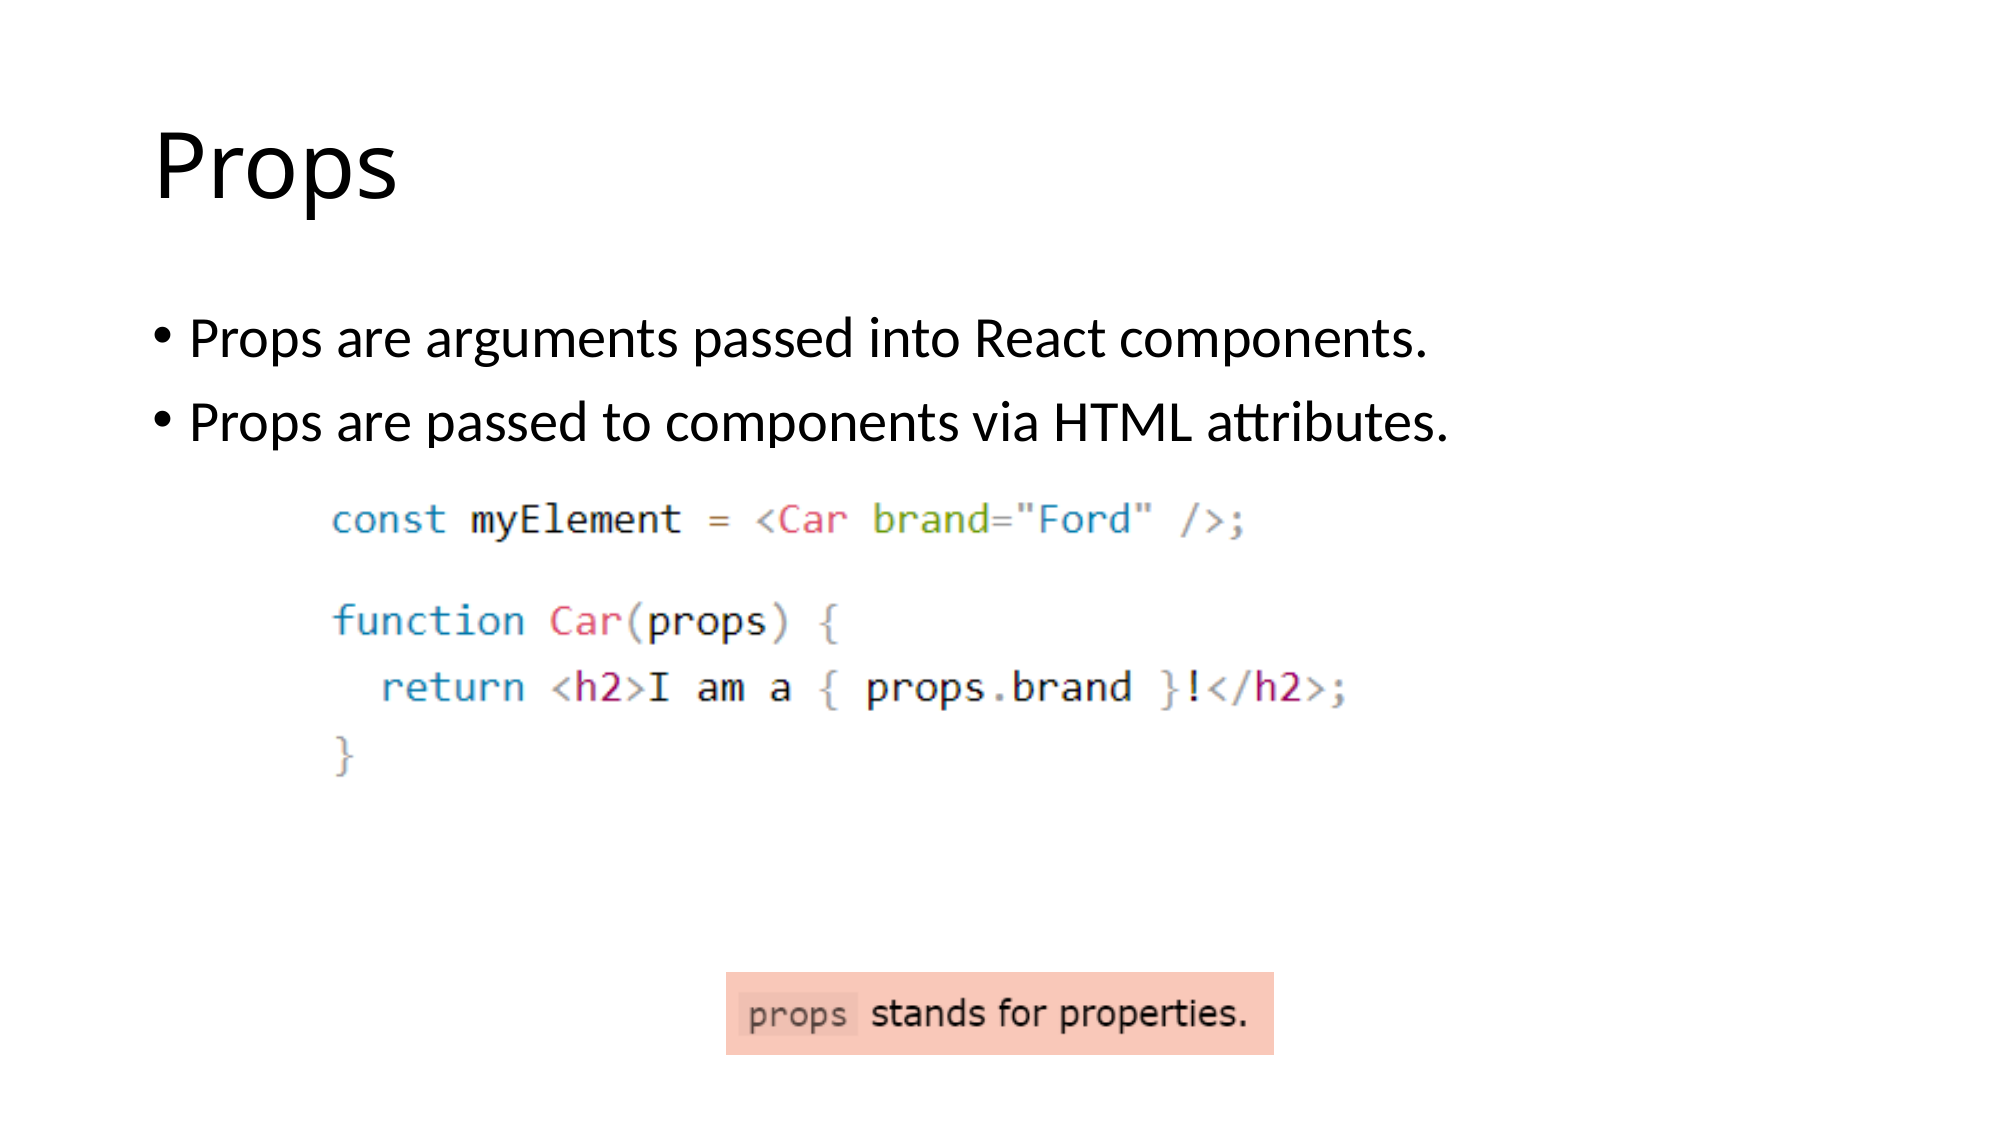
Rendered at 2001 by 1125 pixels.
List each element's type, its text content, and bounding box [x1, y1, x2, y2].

picture [726, 972, 1274, 1055]
picture [307, 448, 1372, 789]
title Props [137, 59, 1863, 278]
list Props are arguments passed into React components. Props are passed to components via HTML attributes. [137, 299, 1863, 1014]
